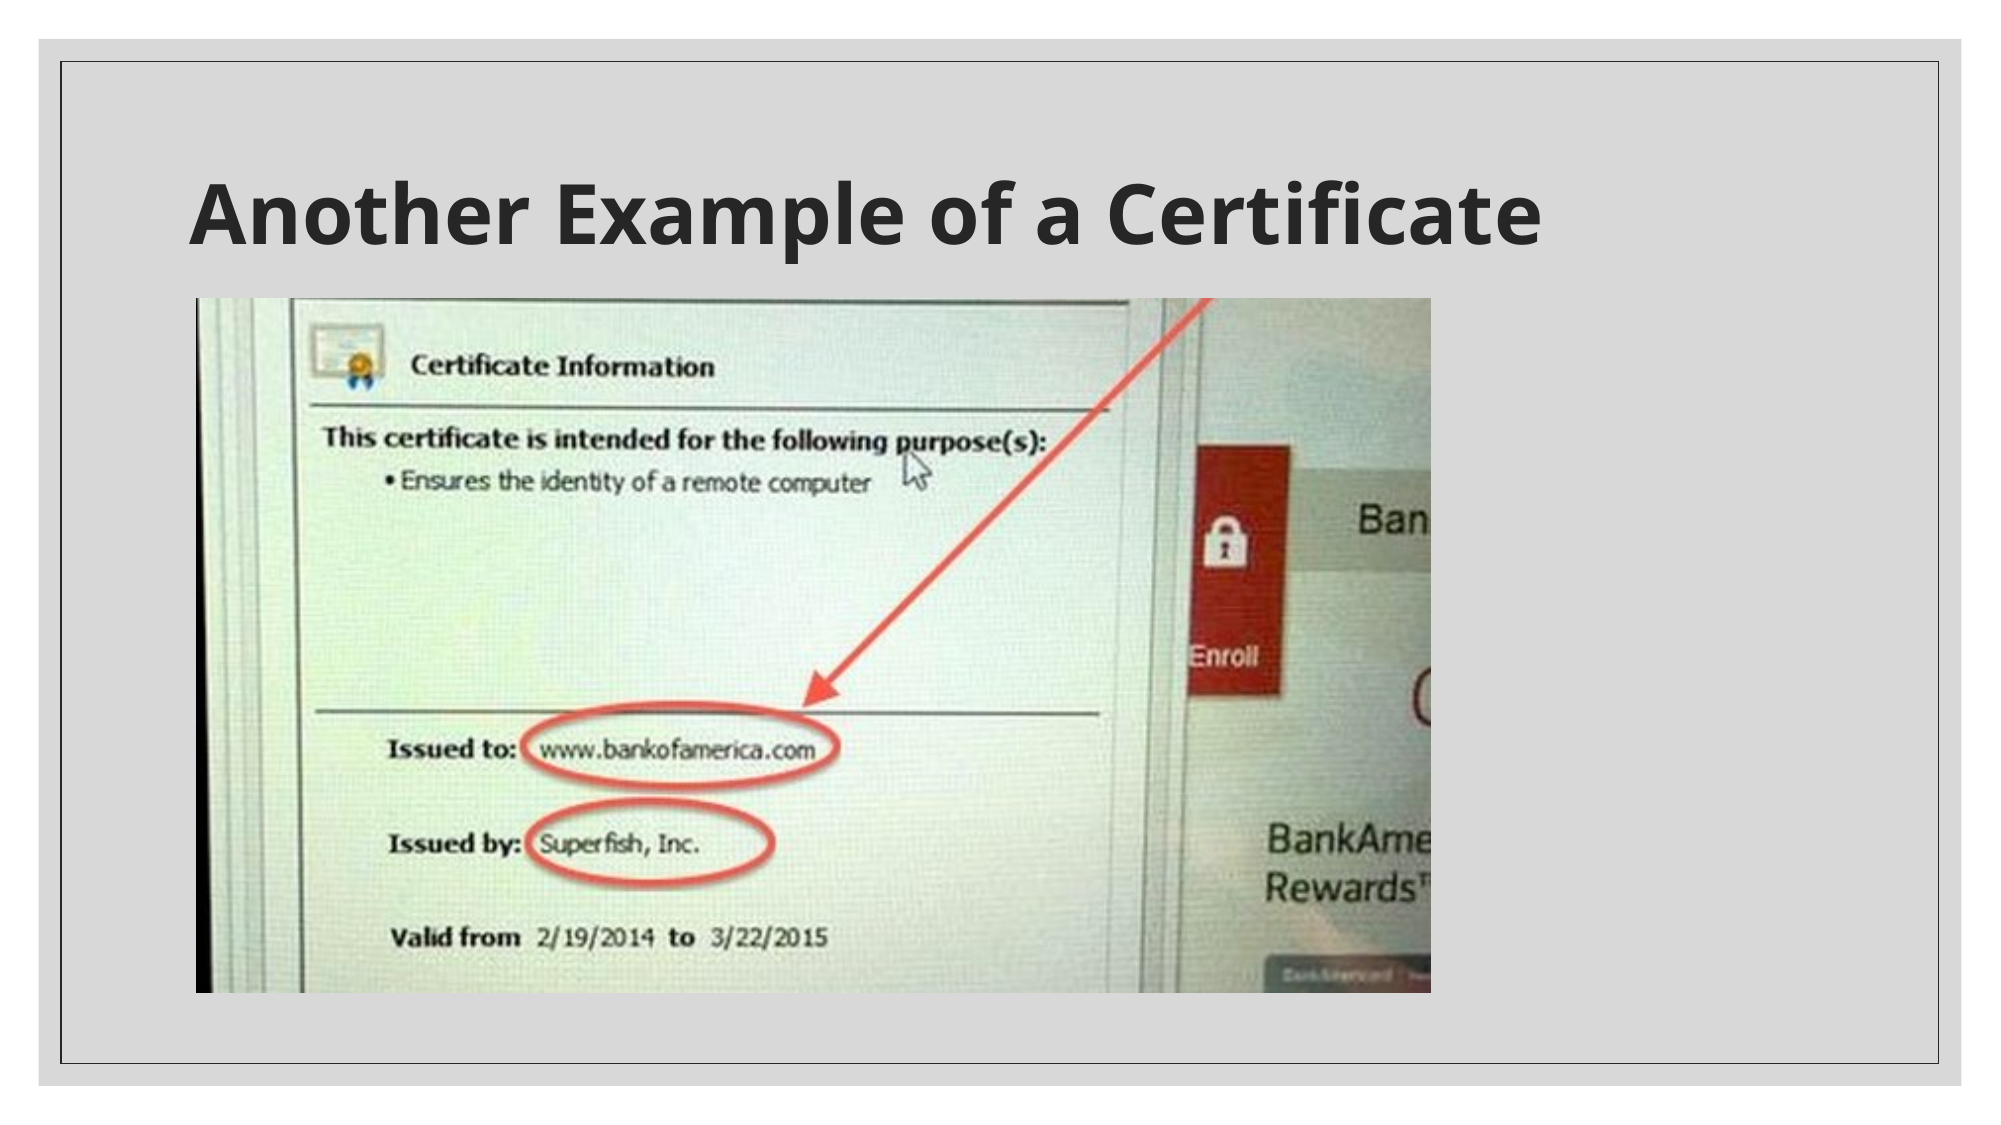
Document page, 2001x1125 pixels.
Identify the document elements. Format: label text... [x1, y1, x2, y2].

title Another Example of a Certificate [174, 105, 1825, 331]
picture [195, 298, 1431, 993]
